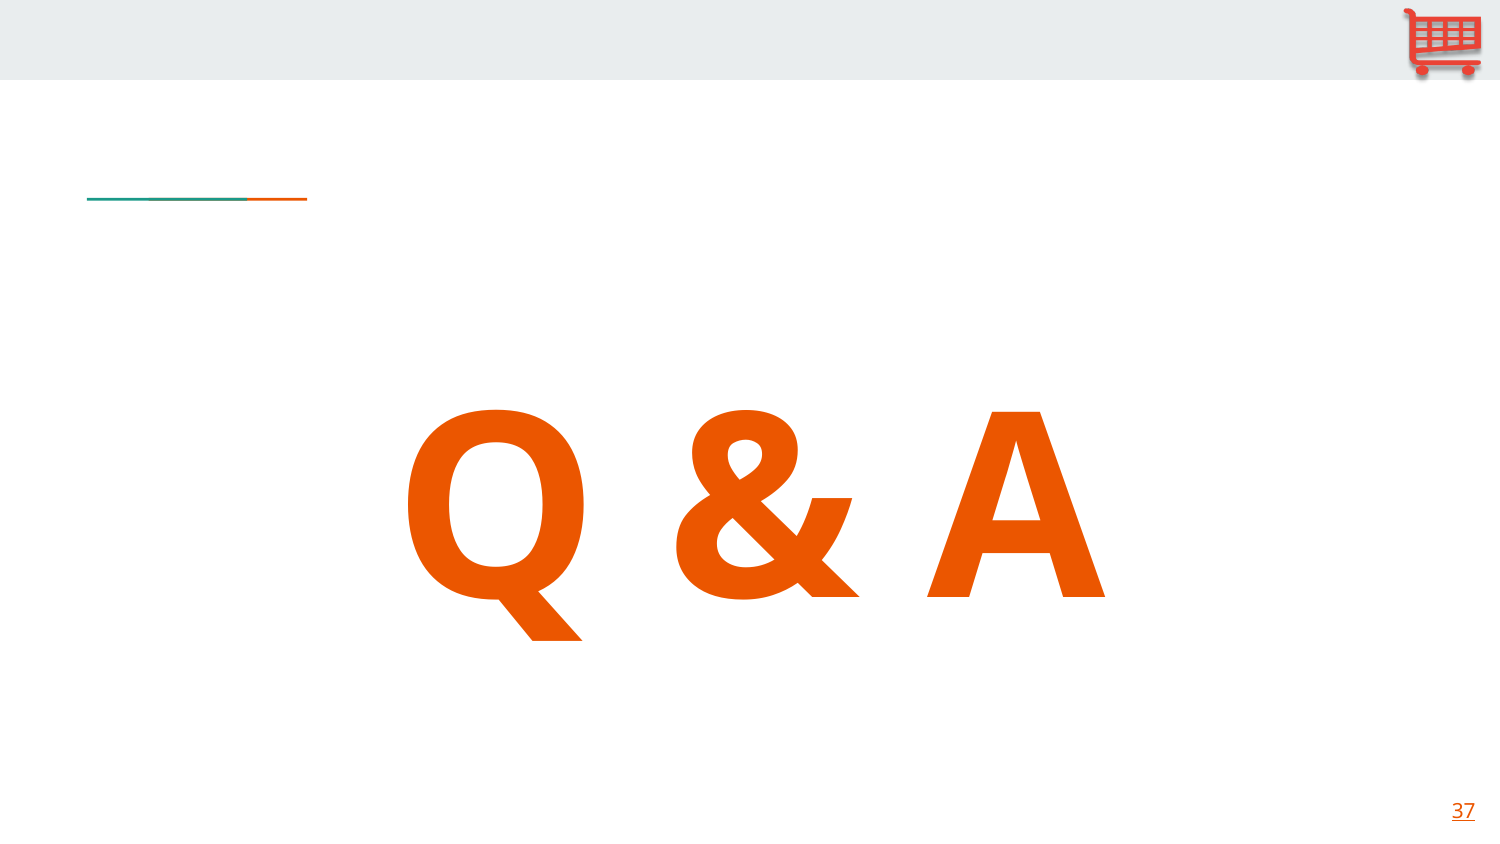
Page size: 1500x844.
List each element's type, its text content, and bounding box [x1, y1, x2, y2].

slide_number 37 [1400, 779, 1491, 844]
list Q & A [119, 162, 1381, 780]
picture [1389, 0, 1500, 93]
